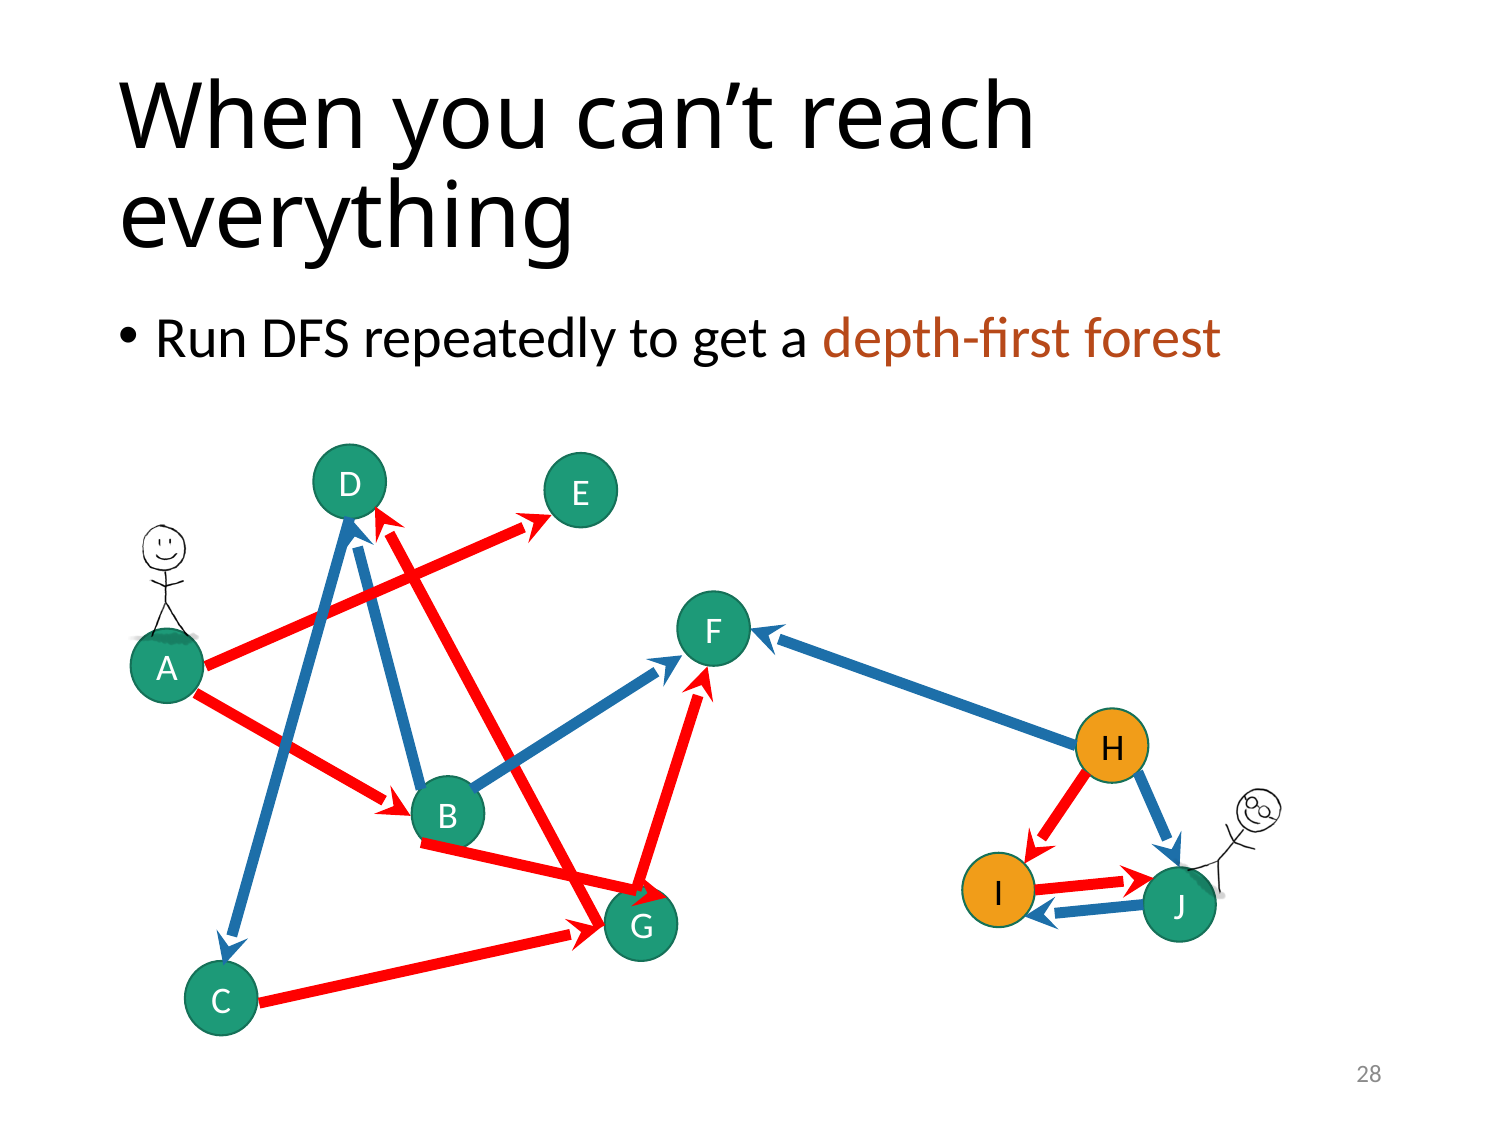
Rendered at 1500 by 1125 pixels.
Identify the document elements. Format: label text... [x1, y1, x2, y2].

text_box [130, 444, 750, 1036]
slide_number 28 [1059, 1042, 1397, 1103]
title When you can’t reach everything [103, 59, 1397, 278]
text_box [749, 628, 1076, 746]
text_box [1137, 771, 1180, 868]
text_box I [961, 851, 1036, 929]
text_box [1024, 771, 1087, 864]
text_box H [1075, 707, 1150, 784]
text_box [1034, 878, 1154, 890]
list Run DFS repeatedly to get a depth-first forest [103, 299, 1397, 1014]
picture [116, 517, 211, 651]
text_box J [1142, 868, 1217, 943]
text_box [1024, 904, 1144, 917]
picture [1168, 760, 1304, 913]
